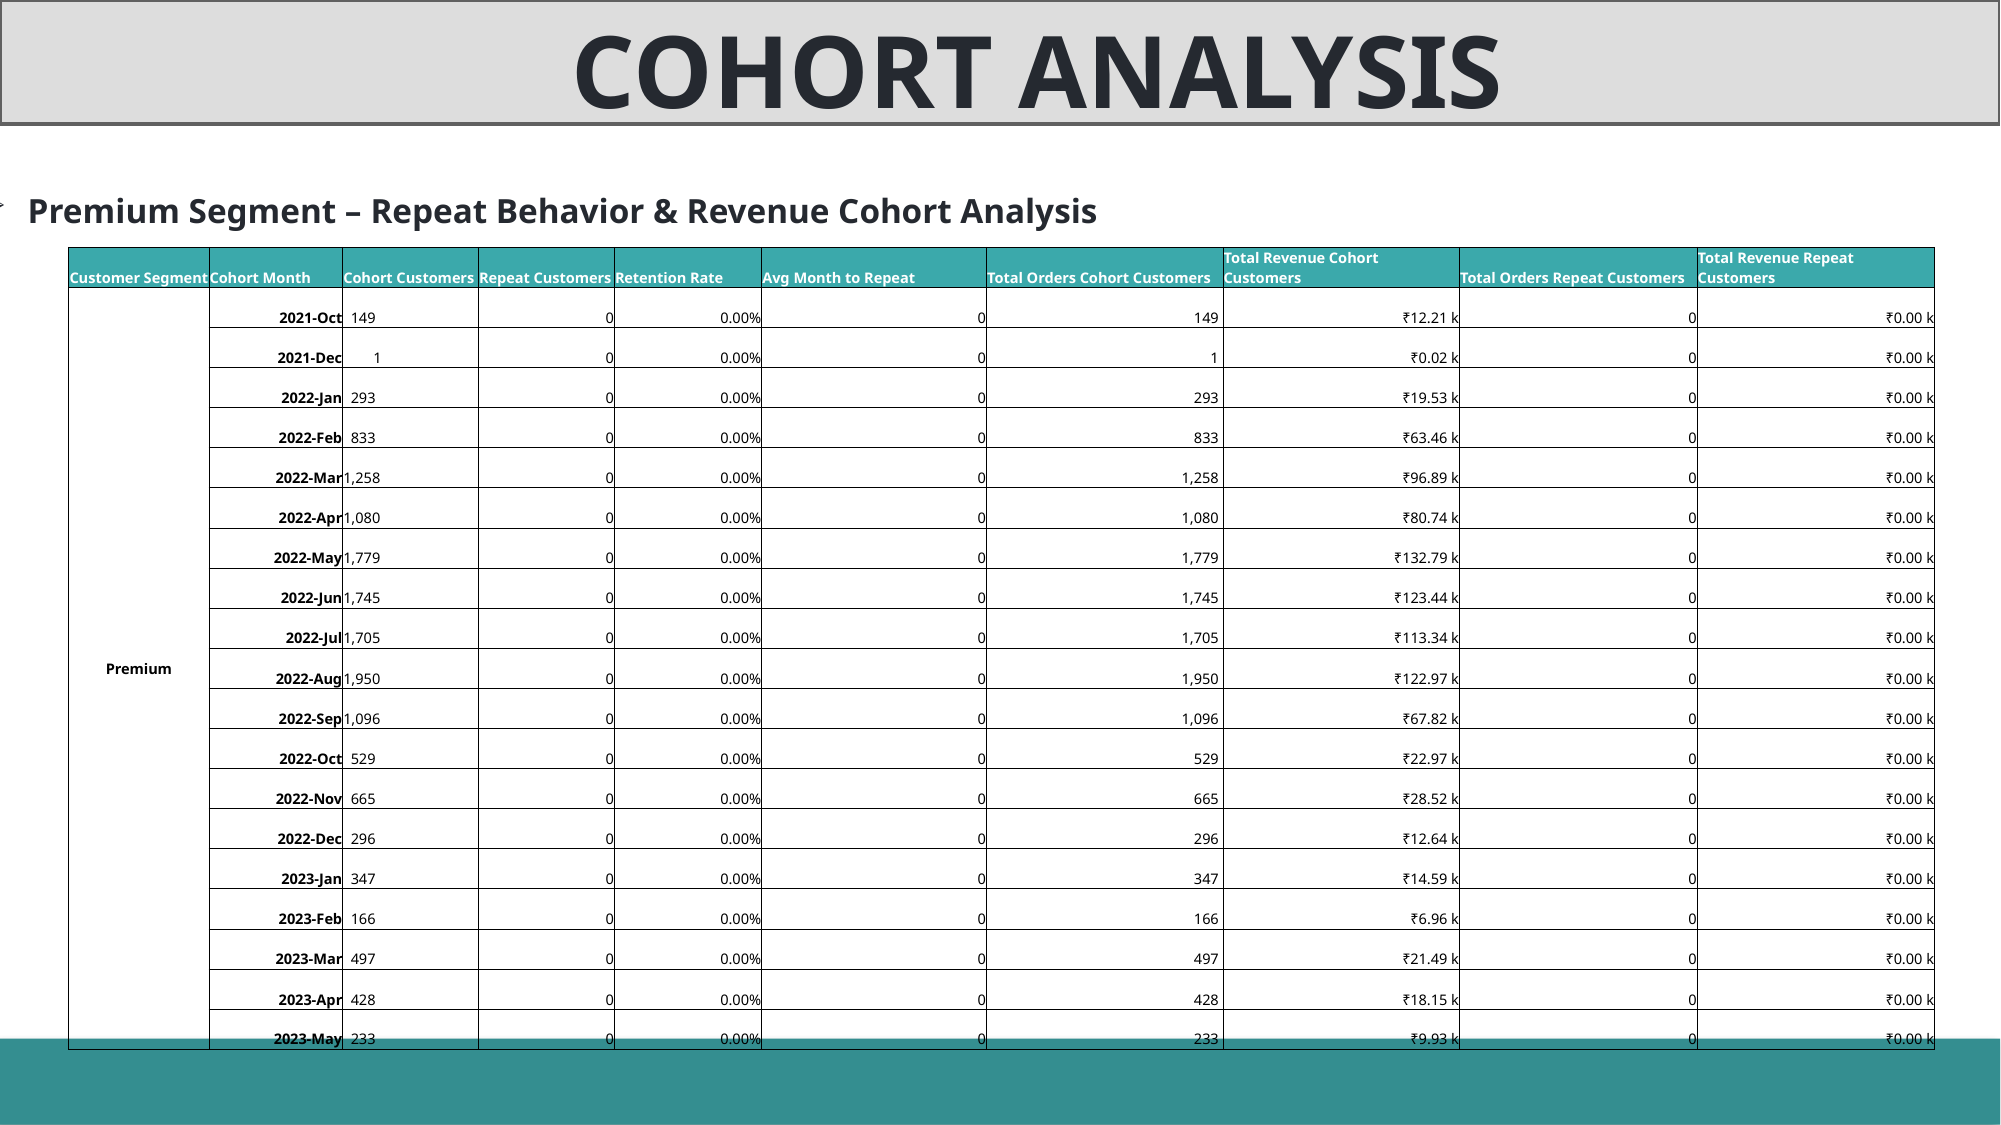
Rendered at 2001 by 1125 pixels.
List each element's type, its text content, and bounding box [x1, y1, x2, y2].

table_cell 0.00% [615, 769, 761, 808]
table_cell ₹12.64 k [1224, 809, 1459, 848]
table_cell 149 [343, 288, 478, 327]
table_cell 2022-May [210, 529, 342, 568]
table_cell 0 [479, 529, 614, 568]
table_cell ₹0.00 k [1698, 569, 1934, 608]
table_cell 0 [1460, 609, 1697, 648]
table_cell 833 [987, 408, 1223, 447]
table_cell 2023-Feb [210, 889, 342, 929]
table_cell 2022-Jan [210, 368, 342, 407]
table_cell ₹0.00 k [1698, 328, 1934, 367]
table_cell 1,080 [343, 488, 478, 528]
table_cell ₹19.53 k [1224, 368, 1459, 407]
table_cell 833 [343, 408, 478, 447]
table_cell ₹0.00 k [1698, 288, 1934, 327]
table_cell 0.00% [615, 488, 761, 528]
table_cell 0.00% [615, 448, 761, 487]
table_cell ₹96.89 k [1224, 448, 1459, 487]
table_cell 0 [762, 569, 986, 608]
table_cell 0 [762, 930, 986, 969]
table_cell 2022-Sep [210, 689, 342, 728]
table_cell 0 [479, 809, 614, 848]
table_cell 2022-Jul [210, 609, 342, 648]
table_cell 0 [479, 569, 614, 608]
table_cell 2022-Jun [210, 569, 342, 608]
table_cell 0 [479, 328, 614, 367]
table_cell 0 [479, 448, 614, 487]
table_cell 1,745 [343, 569, 478, 608]
table_cell 0 [762, 488, 986, 528]
table_cell 1,950 [987, 649, 1223, 688]
table_cell 0 [479, 288, 614, 327]
table_cell 0 [1460, 288, 1697, 327]
table_cell ₹0.00 k [1698, 889, 1934, 929]
table_cell 2023-Mar [210, 930, 342, 969]
table_cell ₹12.21 k [1224, 288, 1459, 327]
table_cell ₹132.79 k [1224, 529, 1459, 568]
table_header Total Orders Repeat Customers [1460, 248, 1697, 287]
table_cell 233 [987, 1010, 1223, 1049]
table_cell 0 [1460, 328, 1697, 367]
table_cell 0 [479, 769, 614, 808]
table_cell 2022-Oct [210, 729, 342, 768]
table_cell ₹0.00 k [1698, 488, 1934, 528]
table_cell 2021-Dec [210, 328, 342, 367]
table_cell 0.00% [615, 809, 761, 848]
table_cell ₹123.44 k [1224, 569, 1459, 608]
table_cell 2022-Apr [210, 488, 342, 528]
table_header Retention Rate [615, 248, 761, 287]
table_cell 293 [987, 368, 1223, 407]
table_cell ₹21.49 k [1224, 930, 1459, 969]
table_cell 0 [762, 288, 986, 327]
table_cell 0 [762, 328, 986, 367]
table_cell ₹0.00 k [1698, 649, 1934, 688]
table_cell 1,745 [987, 569, 1223, 608]
table_cell 529 [987, 729, 1223, 768]
table_cell 0 [762, 609, 986, 648]
table_cell 0 [1460, 970, 1697, 1009]
table_cell 0.00% [615, 609, 761, 648]
table_header Total Orders Cohort Customers [987, 248, 1223, 287]
table_cell ₹67.82 k [1224, 689, 1459, 728]
table_cell 529 [343, 729, 478, 768]
table_cell ₹6.96 k [1224, 889, 1459, 929]
table_cell ₹9.93 k [1224, 1010, 1459, 1049]
table_cell ₹0.00 k [1698, 689, 1934, 728]
table_cell ₹80.74 k [1224, 488, 1459, 528]
table_cell 1,779 [987, 529, 1223, 568]
table_cell 1,705 [343, 609, 478, 648]
table_cell 347 [343, 849, 478, 888]
table_cell 0 [1460, 729, 1697, 768]
table_cell 296 [987, 809, 1223, 848]
table_cell 0.00% [615, 849, 761, 888]
table_cell 665 [343, 769, 478, 808]
table_cell 1,950 [343, 649, 478, 688]
table_cell 2023-Jan [210, 849, 342, 888]
table_cell 665 [987, 769, 1223, 808]
table_cell 0 [1460, 769, 1697, 808]
table_cell ₹22.97 k [1224, 729, 1459, 768]
text_box COHORT ANALYSIS [0, 0, 2000, 126]
table_cell 1,096 [343, 689, 478, 728]
table_cell 0 [479, 889, 614, 929]
table_cell 0 [479, 488, 614, 528]
table_cell 0 [1460, 529, 1697, 568]
table_cell 2023-May [210, 1010, 342, 1049]
table_cell 1,258 [343, 448, 478, 487]
table_cell 2021-Oct [210, 288, 342, 327]
table_cell 0 [1460, 408, 1697, 447]
table_cell 2022-Feb [210, 408, 342, 447]
table_header Repeat Customers [479, 248, 614, 287]
table_cell ₹18.15 k [1224, 970, 1459, 1009]
table_cell 0 [762, 769, 986, 808]
table_cell 233 [343, 1010, 478, 1049]
table_cell 0.00% [615, 930, 761, 969]
table_header Cohort Month [210, 248, 342, 287]
table_cell 1,096 [987, 689, 1223, 728]
table_cell 0 [762, 970, 986, 1009]
table_cell 0 [762, 408, 986, 447]
table_header Cohort Customers [343, 248, 478, 287]
table_cell 0.00% [615, 569, 761, 608]
table_cell 0 [762, 729, 986, 768]
table_cell 0 [762, 1010, 986, 1049]
table_cell ₹0.00 k [1698, 849, 1934, 888]
table_cell 0 [479, 930, 614, 969]
table_cell 0.00% [615, 529, 761, 568]
table_cell 0.00% [615, 408, 761, 447]
table_cell 1 [987, 328, 1223, 367]
table_cell 0 [1460, 448, 1697, 487]
table_cell 2022-Aug [210, 649, 342, 688]
table_cell ₹0.00 k [1698, 809, 1934, 848]
table_cell 0 [479, 729, 614, 768]
table_cell 293 [343, 368, 478, 407]
table_cell ₹0.00 k [1698, 368, 1934, 407]
table_cell 0.00% [615, 729, 761, 768]
table_cell 166 [987, 889, 1223, 929]
table_cell ₹14.59 k [1224, 849, 1459, 888]
table_cell 0 [479, 689, 614, 728]
table_cell 0 [1460, 889, 1697, 929]
table_cell 0.00% [615, 689, 761, 728]
table_cell Premium [69, 288, 209, 1049]
table_header Customer Segment [69, 248, 209, 287]
table_cell ₹0.00 k [1698, 729, 1934, 768]
table_cell 0 [479, 408, 614, 447]
table_cell 0 [762, 849, 986, 888]
table_cell ₹0.00 k [1698, 408, 1934, 447]
table_cell ₹0.00 k [1698, 970, 1934, 1009]
table_cell 1,705 [987, 609, 1223, 648]
table_cell 428 [343, 970, 478, 1009]
table_cell 149 [987, 288, 1223, 327]
table_cell ₹0.00 k [1698, 1010, 1934, 1049]
table_cell 0 [762, 448, 986, 487]
table_header Total Revenue Repeat Customers [1698, 248, 1934, 287]
table_cell 0 [762, 529, 986, 568]
table_cell 0 [1460, 649, 1697, 688]
table_header Total Revenue Cohort Customers [1224, 248, 1459, 287]
table_cell 0 [1460, 368, 1697, 407]
table_cell 2022-Dec [210, 809, 342, 848]
table_cell ₹122.97 k [1224, 649, 1459, 688]
table_cell ₹113.34 k [1224, 609, 1459, 648]
table_cell 497 [343, 930, 478, 969]
table_cell 0 [479, 649, 614, 688]
table_cell 347 [987, 849, 1223, 888]
table_cell 0 [1460, 569, 1697, 608]
table_cell 2022-Nov [210, 769, 342, 808]
table_cell 0 [1460, 849, 1697, 888]
table_cell 0 [479, 368, 614, 407]
table_cell 1,258 [987, 448, 1223, 487]
table_cell 296 [343, 809, 478, 848]
table_cell 0 [1460, 689, 1697, 728]
table_cell ₹28.52 k [1224, 769, 1459, 808]
table_cell 0 [1460, 488, 1697, 528]
table_cell ₹63.46 k [1224, 408, 1459, 447]
table_cell 0 [479, 609, 614, 648]
table_cell 0.00% [615, 889, 761, 929]
table_cell 497 [987, 930, 1223, 969]
table_cell 0.00% [615, 328, 761, 367]
table_cell 0 [1460, 809, 1697, 848]
table_cell 0 [1460, 930, 1697, 969]
table_header Avg Month to Repeat [762, 248, 986, 287]
table_cell 0.00% [615, 288, 761, 327]
table_cell 0 [762, 809, 986, 848]
table_cell 1,779 [343, 529, 478, 568]
table_cell 0 [479, 1010, 614, 1049]
table_cell 0.00% [615, 368, 761, 407]
table_cell 0 [762, 649, 986, 688]
table_cell ₹0.00 k [1698, 529, 1934, 568]
table_cell ₹0.02 k [1224, 328, 1459, 367]
table_cell 1,080 [987, 488, 1223, 528]
table_cell 0.00% [615, 970, 761, 1009]
table_cell 0 [762, 689, 986, 728]
table_cell 0.00% [615, 649, 761, 688]
table_cell 428 [987, 970, 1223, 1009]
table_cell 0.00% [615, 1010, 761, 1049]
table_cell ₹0.00 k [1698, 930, 1934, 969]
text_box Premium Segment – Repeat Behavior & Revenue Cohort Analysis [0, 182, 1114, 237]
table_cell 0 [1460, 1010, 1697, 1049]
table_cell 2022-Mar [210, 448, 342, 487]
table_cell 0 [479, 970, 614, 1009]
table_cell 2023-Apr [210, 970, 342, 1009]
table_cell 166 [343, 889, 478, 929]
table_cell ₹0.00 k [1698, 769, 1934, 808]
table_cell ₹0.00 k [1698, 609, 1934, 648]
table_cell 1 [343, 328, 478, 367]
table_cell 0 [479, 849, 614, 888]
table_cell ₹0.00 k [1698, 448, 1934, 487]
table_cell 0 [762, 889, 986, 929]
table_cell 0 [762, 368, 986, 407]
